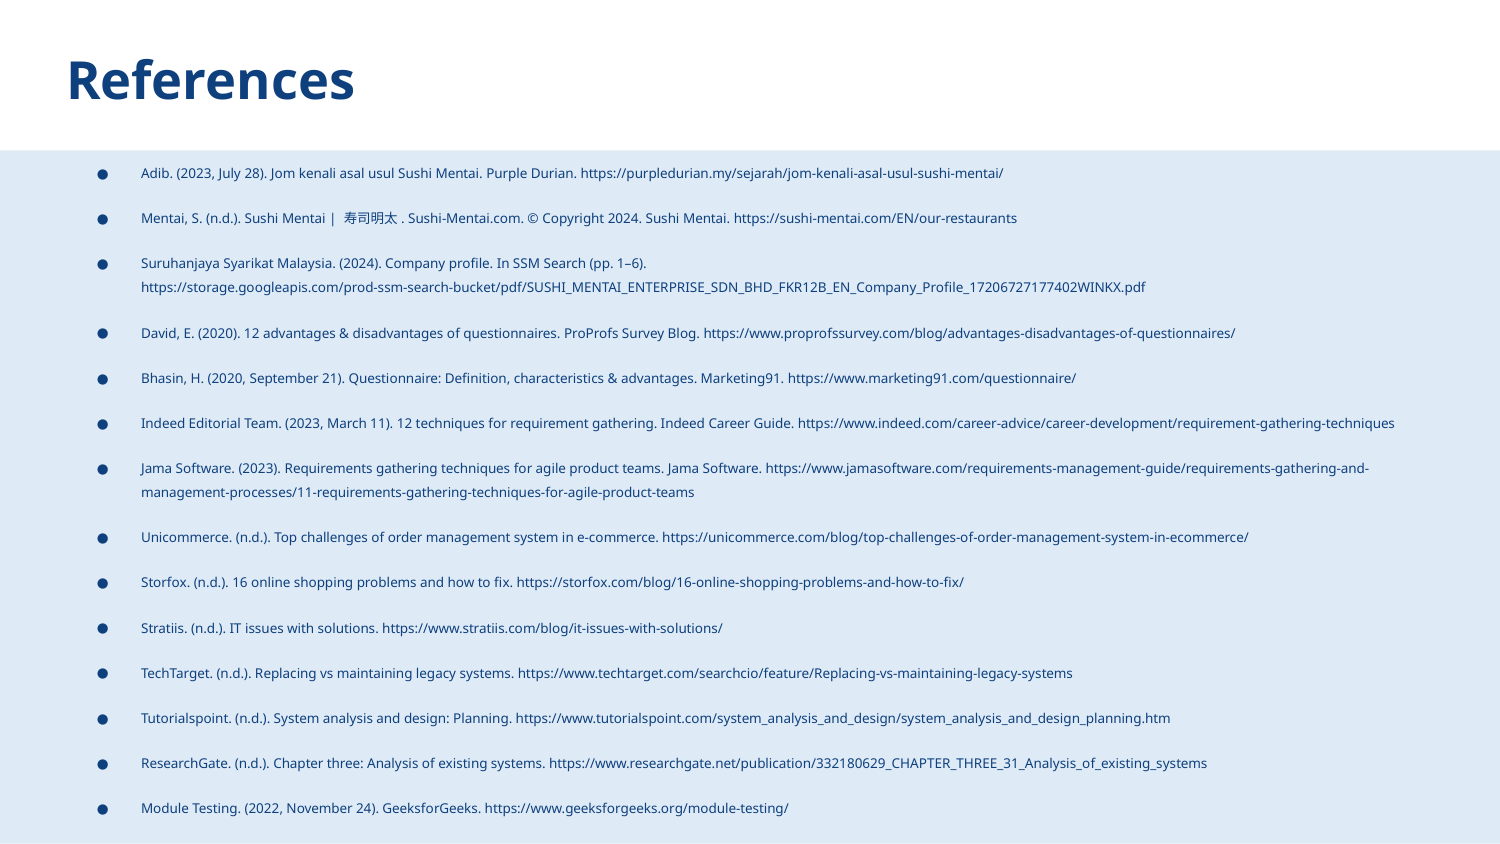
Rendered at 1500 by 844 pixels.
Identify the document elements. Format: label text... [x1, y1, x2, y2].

list Adib. (2023, July 28). Jom kenali asal usul Sushi Mentai. Purple Durian. https://purpledurian.my/sejarah/jom-kenali-asal-usul-sushi-mentai/ Mentai, S. (n.d.). Sushi Mentai | 寿司明太. Sushi-Mentai.com. © Copyright 2024. Sushi Mentai. https://sushi-mentai.com/EN/our-restaurants Suruhanjaya Syarikat Malaysia. (2024). Company profile. In SSM Search (pp. 1–6). https://storage.googleapis.com/prod-ssm-search-bucket/pdf/SUSHI_MENTAI_ENTERPRISE_SDN_BHD_FKR12B_EN_Company_Profile_17206727177402WINKX.pdf David, E. (2020). 12 advantages & disadvantages of questionnaires. ProProfs Survey Blog. https://www.proprofssurvey.com/blog/advantages-disadvantages-of-questionnaires/ Bhasin, H. (2020, September 21). Questionnaire: Definition, characteristics & advantages. Marketing91. https://www.marketing91.com/questionnaire/ Indeed Editorial Team. (2023, March 11). 12 techniques for requirement gathering. Indeed Career Guide. https://www.indeed.com/career-advice/career-development/requirement-gathering-techniques Jama Software. (2023). Requirements gathering techniques for agile product teams. Jama Software. https://www.jamasoftware.com/requirements-management-guide/requirements-gathering-and-management-processes/11-requirements-gathering-techniques-for-agile-product-teams Unicommerce. (n.d.). Top challenges of order management system in e-commerce. https://unicommerce.com/blog/top-challenges-of-order-management-system-in-ecommerce/ Storfox. (n.d.). 16 online shopping problems and how to fix. https://storfox.com/blog/16-online-shopping-problems-and-how-to-fix/ Stratiis. (n.d.). IT issues with solutions. https://www.stratiis.com/blog/it-issues-with-solutions/ TechTarget. (n.d.). Replacing vs maintaining legacy systems. https://www.techtarget.com/searchcio/feature/Replacing-vs-maintaining-legacy-systems Tutorialspoint. (n.d.). System analysis and design: Planning. https://www.tutorialspoint.com/system_analysis_and_design/system_analysis_and_design_planning.htm ResearchGate. (n.d.). Chapter three: Analysis of existing systems. https://www.researchgate.net/publication/332180629_CHAPTER_THREE_31_Analysis_of_existing_systems Module Testing. (2022, November 24). GeeksforGeeks. https://www.geeksforgeeks.org/module-testing/ [51, 141, 1449, 703]
title References [51, 31, 1449, 126]
text_box [0, 150, 1500, 844]
